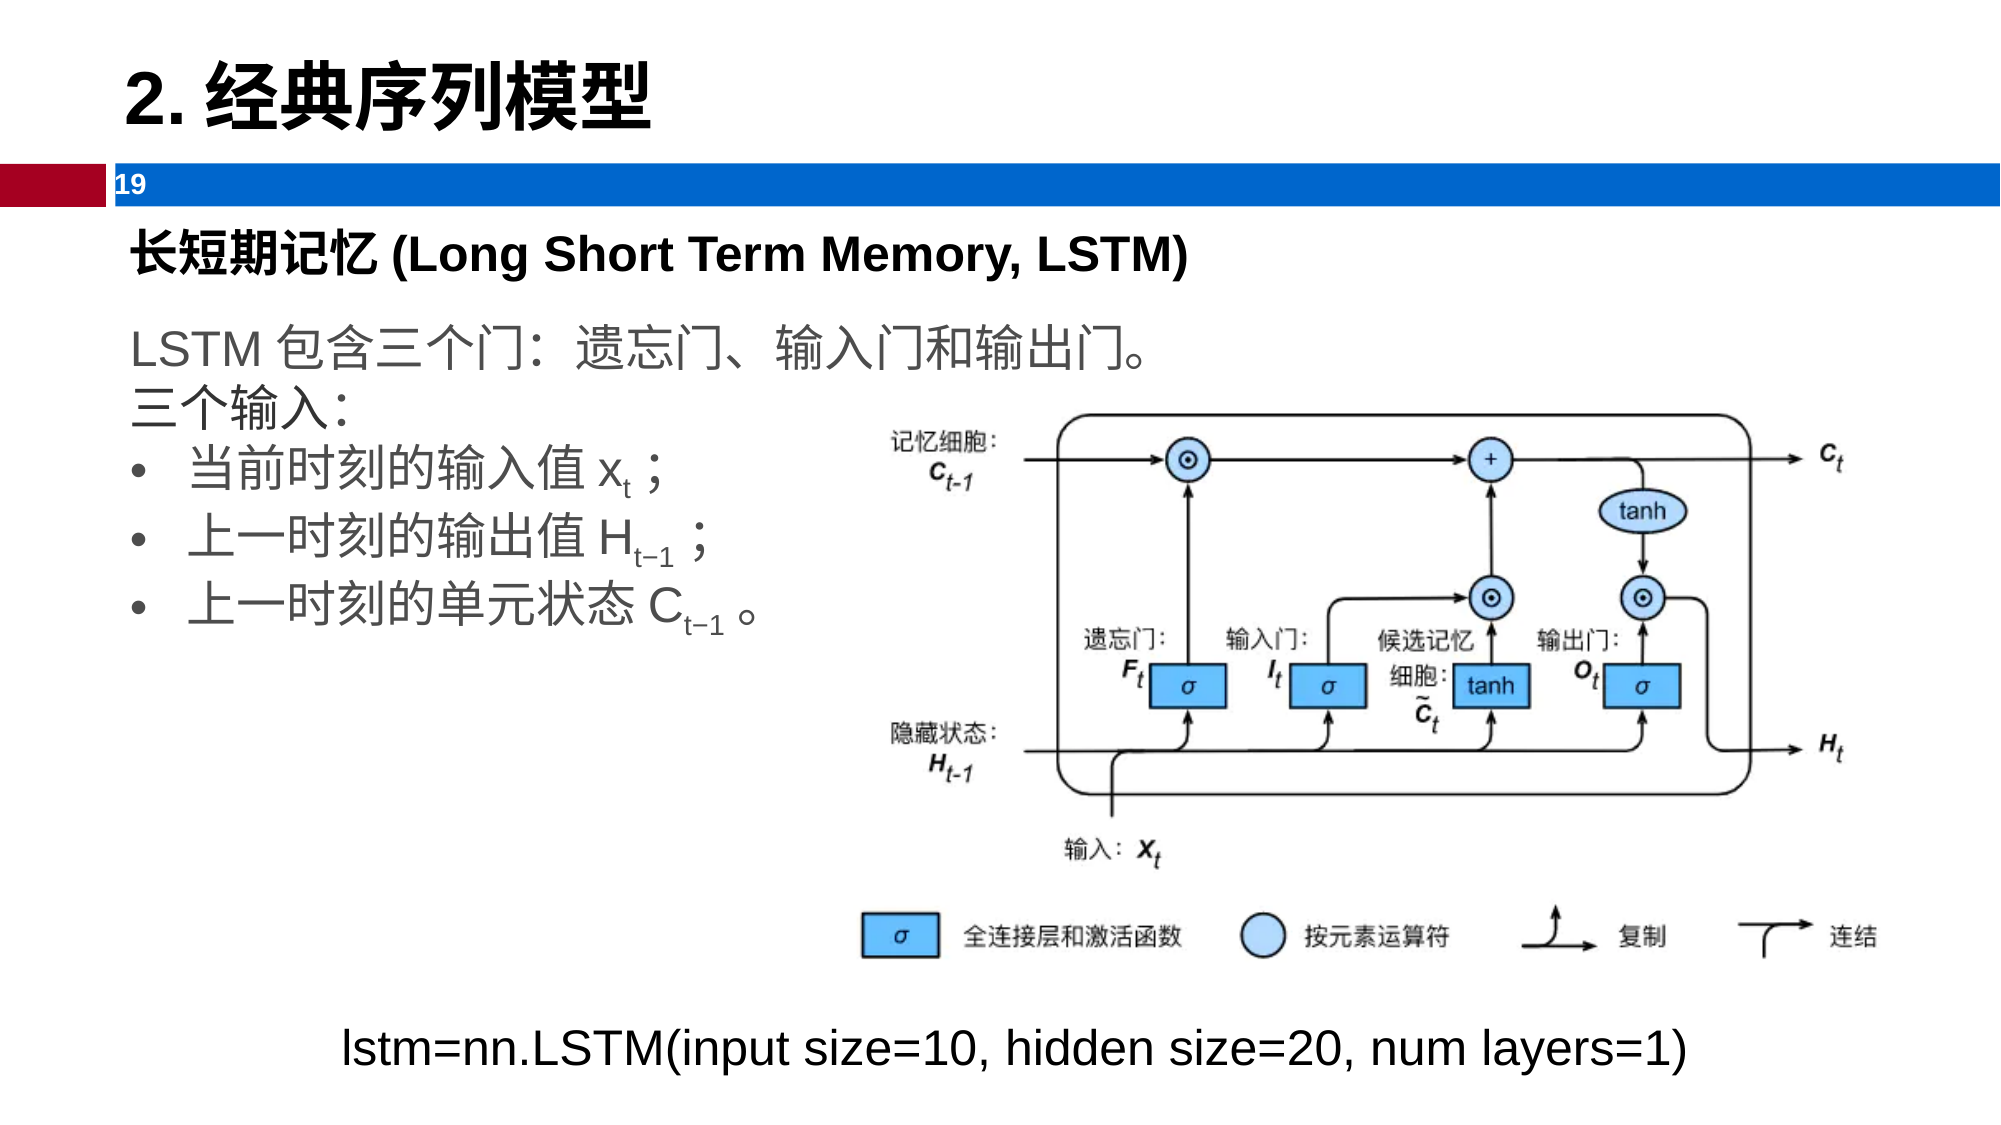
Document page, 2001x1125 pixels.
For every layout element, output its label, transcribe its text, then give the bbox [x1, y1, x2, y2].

picture [838, 399, 1886, 970]
text_box lstm=nn.LSTM(input size=10, hidden size=20, num layers=1) [326, 1007, 1728, 1083]
text_box LSTM包含三个门：遗忘门、输入门和输出门。 三个输入： 当前时刻的输入值xt； 上一时刻的输出值Ht−1； 上一时刻的单元状态Ct−1‌‌。 [114, 308, 1213, 649]
text_box 长短期记忆(Long Short Term Memory, LSTM) [114, 214, 1321, 290]
title 2.经典序列模型 [109, 38, 2000, 150]
